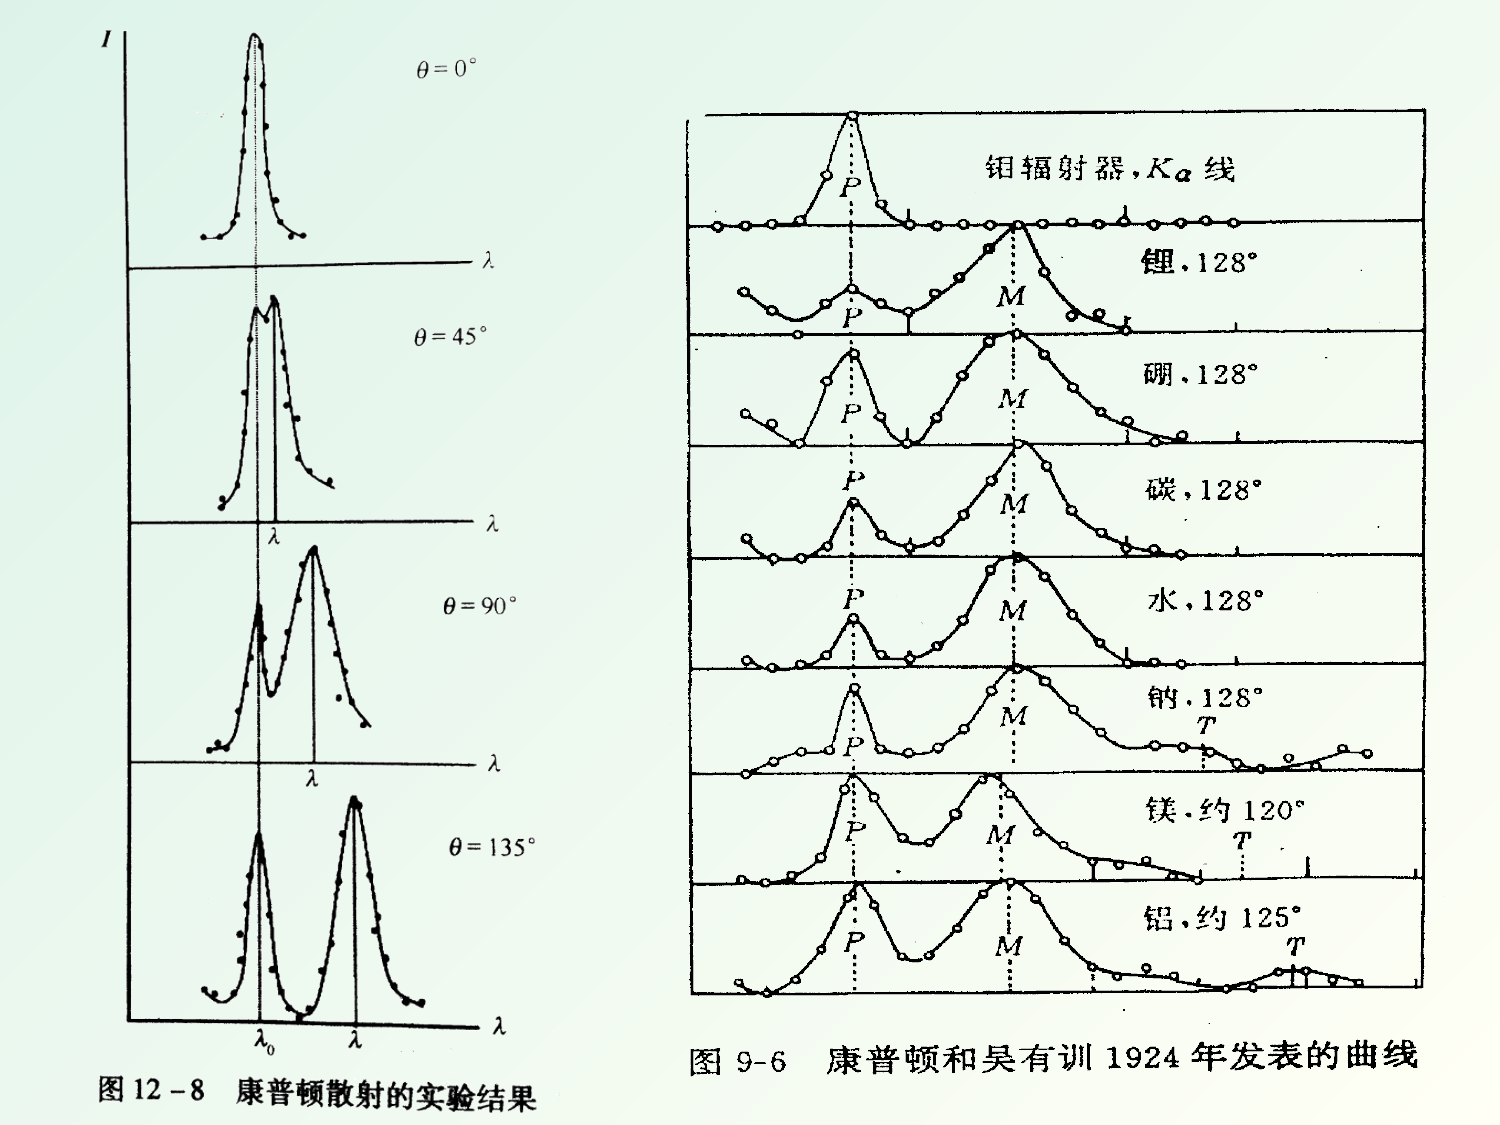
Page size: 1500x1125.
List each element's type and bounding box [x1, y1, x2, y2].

picture [666, 62, 1500, 1125]
picture [88, 20, 562, 1125]
